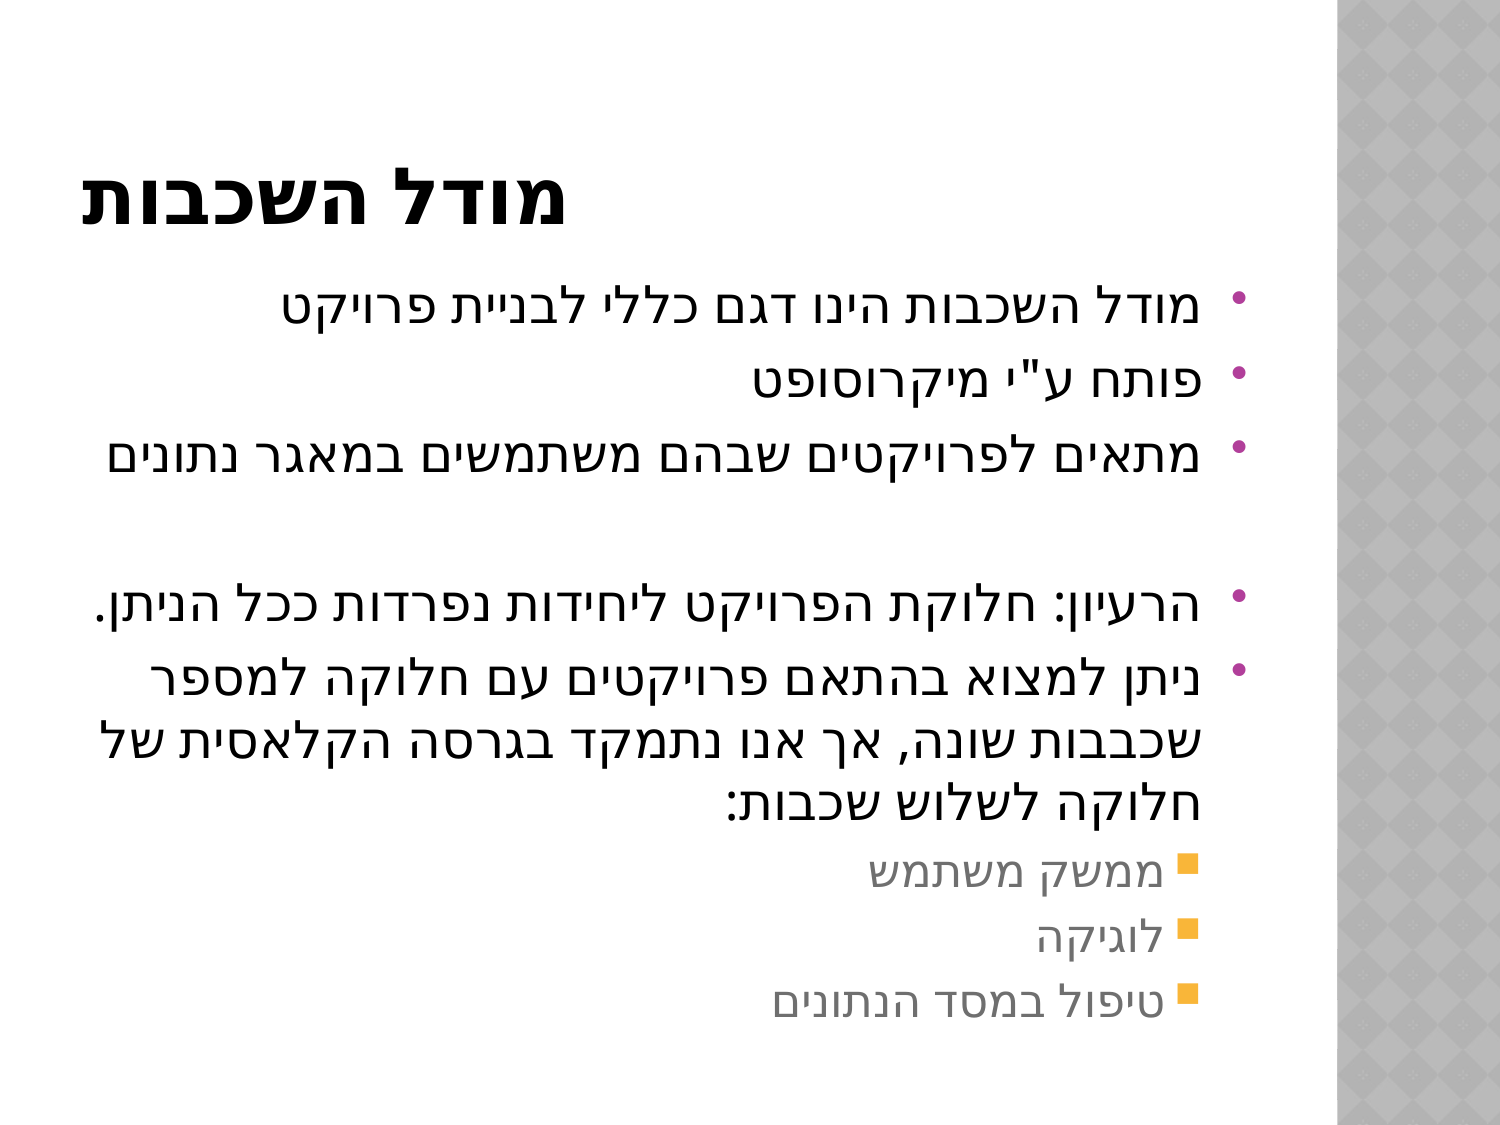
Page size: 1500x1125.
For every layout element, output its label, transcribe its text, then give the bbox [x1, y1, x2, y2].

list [1337, 0, 1500, 1125]
title מודל השכבות [75, 52, 1263, 240]
list מודל השכבות הינו דגם כללי לבניית פרויקט פותח ע"י מיקרוסופט מתאים לפרויקטים שבהם משתמשים במאגר נתונים הרעיון: חלוקת הפרויקט ליחידות נפרדות ככל הניתן. ניתן למצוא בהתאם פרויקטים עם חלוקה למספר שכבבות שונה, אך אנו נתמקד בגרסה הקלאסית של חלוקה לשלוש שכבות: ממשק משתמש לוגיקה טיפול במסד הנתונים [75, 264, 1263, 1059]
